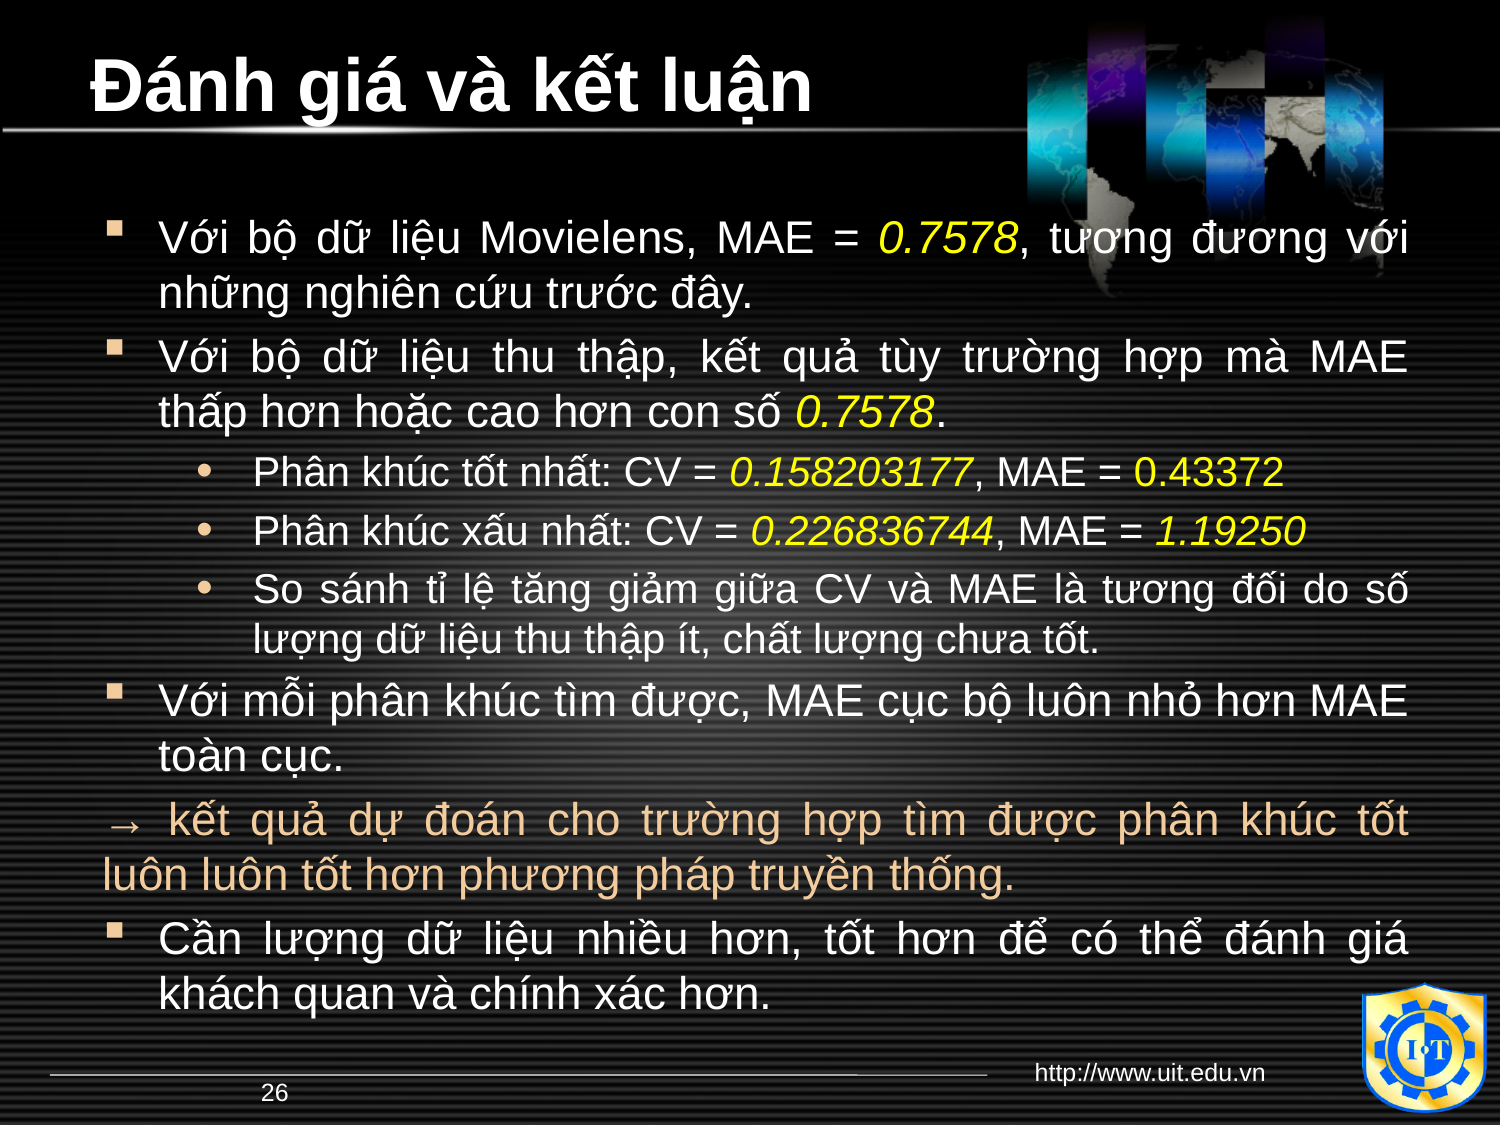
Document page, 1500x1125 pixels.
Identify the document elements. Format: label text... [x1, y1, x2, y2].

picture [0, 0, 1500, 1125]
title Đánh giá và kết luận [75, 43, 1269, 119]
footer http://www.uit.edu.vn [987, 1049, 1282, 1100]
slide_number 26 [245, 1068, 459, 1109]
list Với bộ dữ liệu Movielens, MAE = 0.7578, tương đương với những nghiên cứu trước đây. Với bộ dữ liệu thu thập, kết quả tùy trường hợp mà MAE thấp hơn hoặc cao hơn con số 0.7578. Phân khúc tốt nhất: CV = 0.158203177, MAE = 0.43372 Phân khúc xấu nhất: CV = 0.226836744, MAE = 1.19250 So sánh tỉ lệ tăng giảm giữa CV và MAE là tương đối do số lượng dữ liệu thu thập ít, chất lượng chưa tốt. Với mỗi phân khúc tìm được, MAE cục bộ luôn nhỏ hơn MAE toàn cục. → kết quả dự đoán cho trường hợp tìm được phân khúc tốt luôn luôn tốt hơn phương pháp truyền thống. Cần lượng dữ liệu nhiều hơn, tốt hơn để có thể đánh giá khách quan và chính xác hơn. [87, 200, 1425, 1050]
